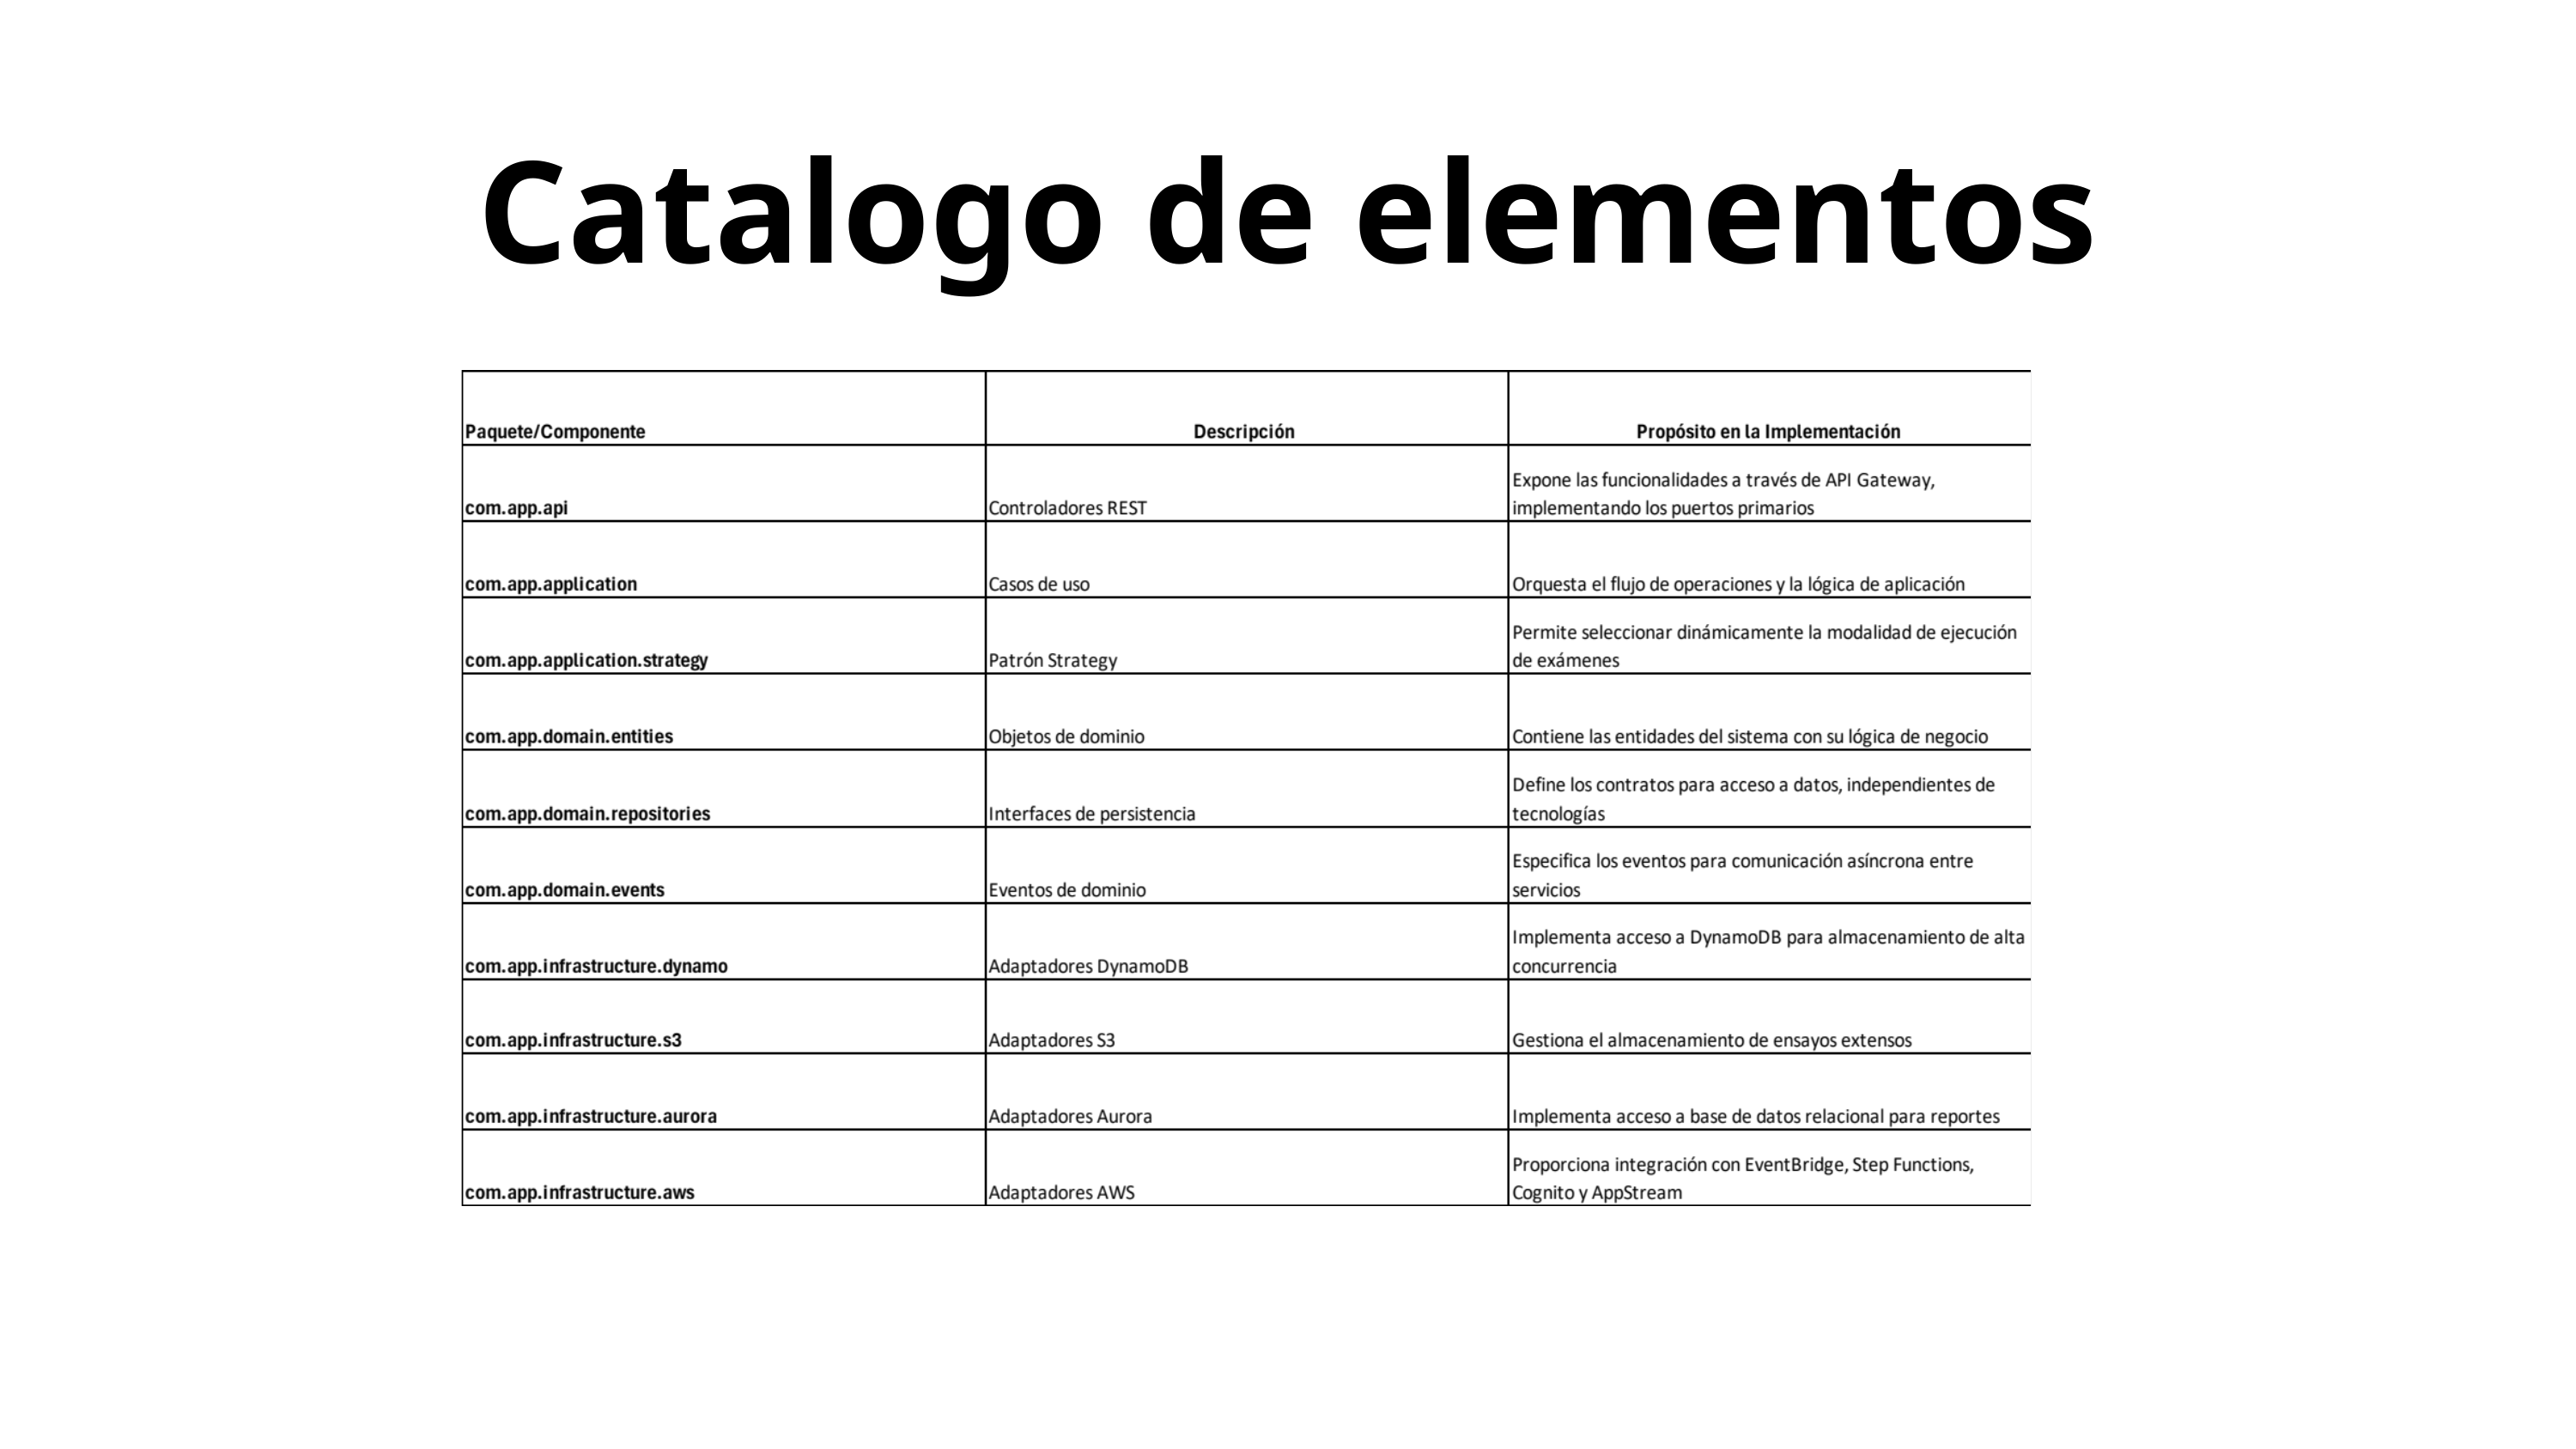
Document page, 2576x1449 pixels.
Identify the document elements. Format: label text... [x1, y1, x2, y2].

text_box Catalogo de elementos [245, 93, 2331, 292]
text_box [461, 369, 2032, 1206]
